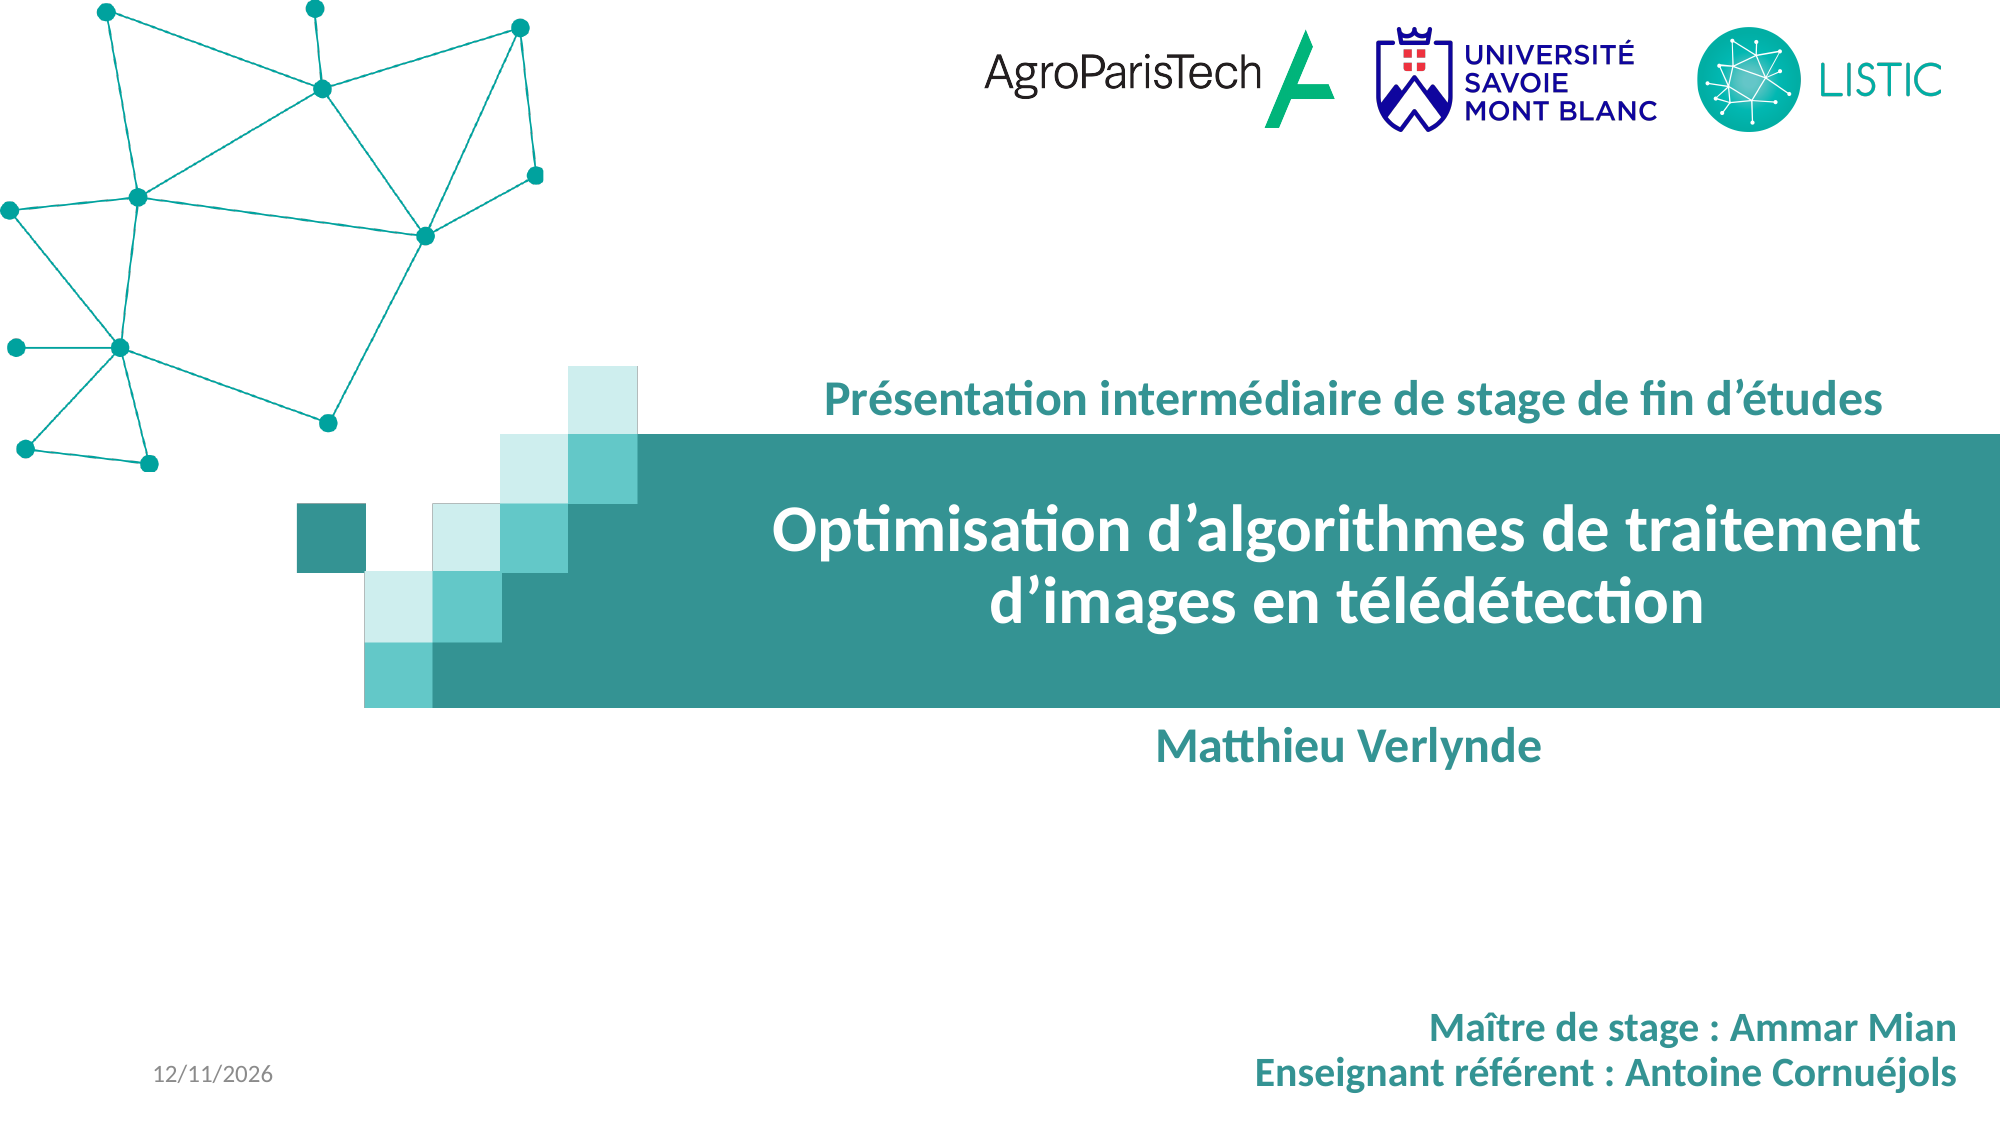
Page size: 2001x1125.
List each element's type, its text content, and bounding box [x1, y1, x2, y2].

text_box Optimisation d’algorithmes de traitement d’images en télédétection [723, 479, 1973, 645]
text_box Présentation intermédiaire de stage de fin d’études [788, 365, 1920, 459]
text_box Maître de stage : Ammar Mian Enseignant référent : Antoine Cornuéjols [1044, 997, 1973, 1103]
text_box Matthieu Verlynde [1132, 712, 1565, 788]
picture [1376, 27, 1657, 132]
picture [984, 29, 1335, 128]
text_box 03/06/2024 [137, 1042, 588, 1103]
